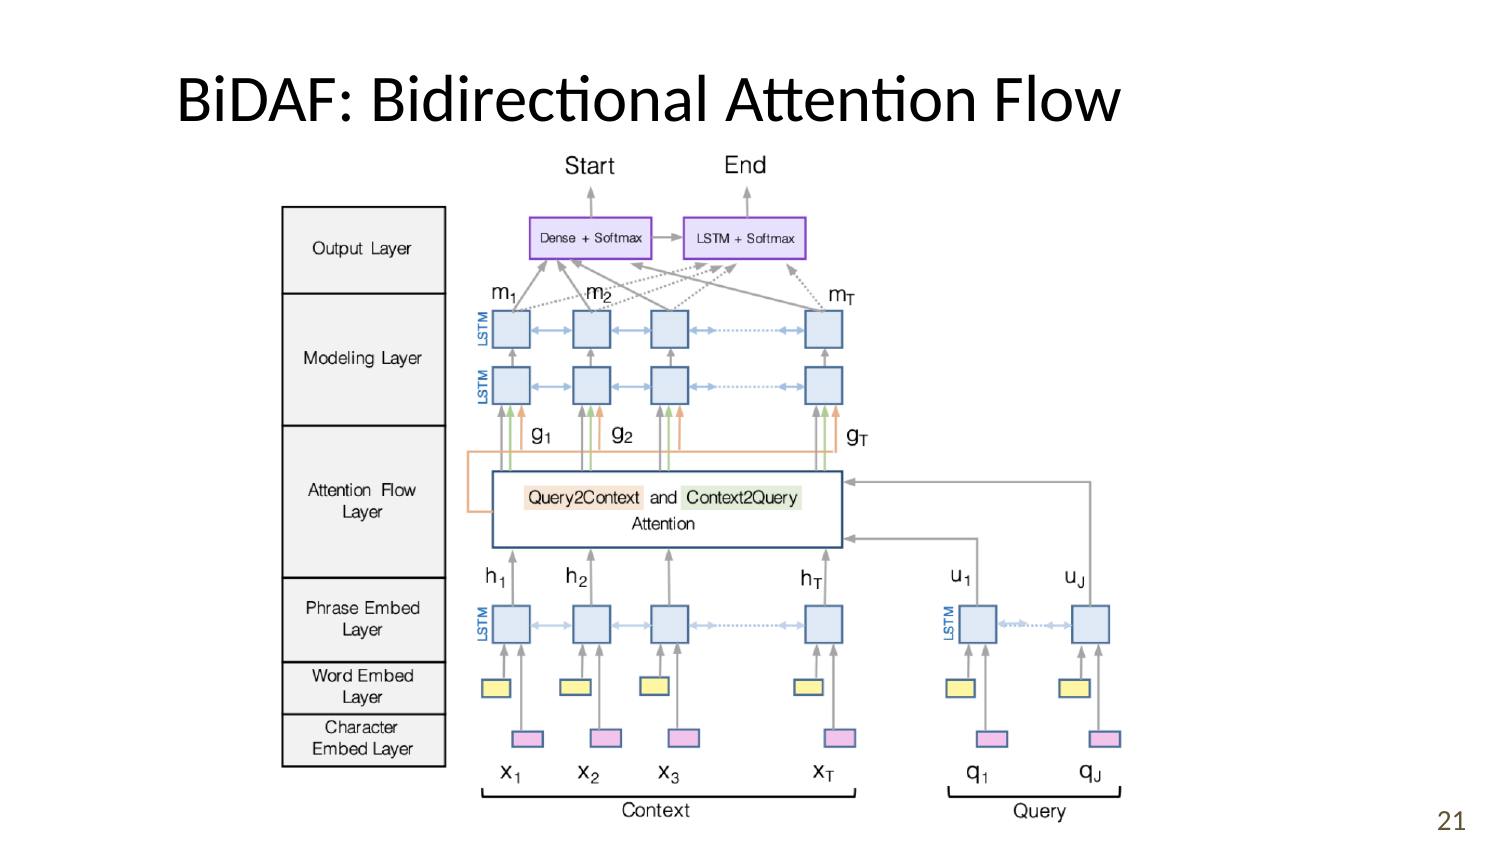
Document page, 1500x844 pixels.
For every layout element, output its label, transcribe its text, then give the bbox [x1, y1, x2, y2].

subtitle BiDAF: Bidirectional Attention Flow [50, 46, 1250, 147]
picture [249, 142, 1164, 844]
text_box 21 [1421, 787, 1500, 844]
